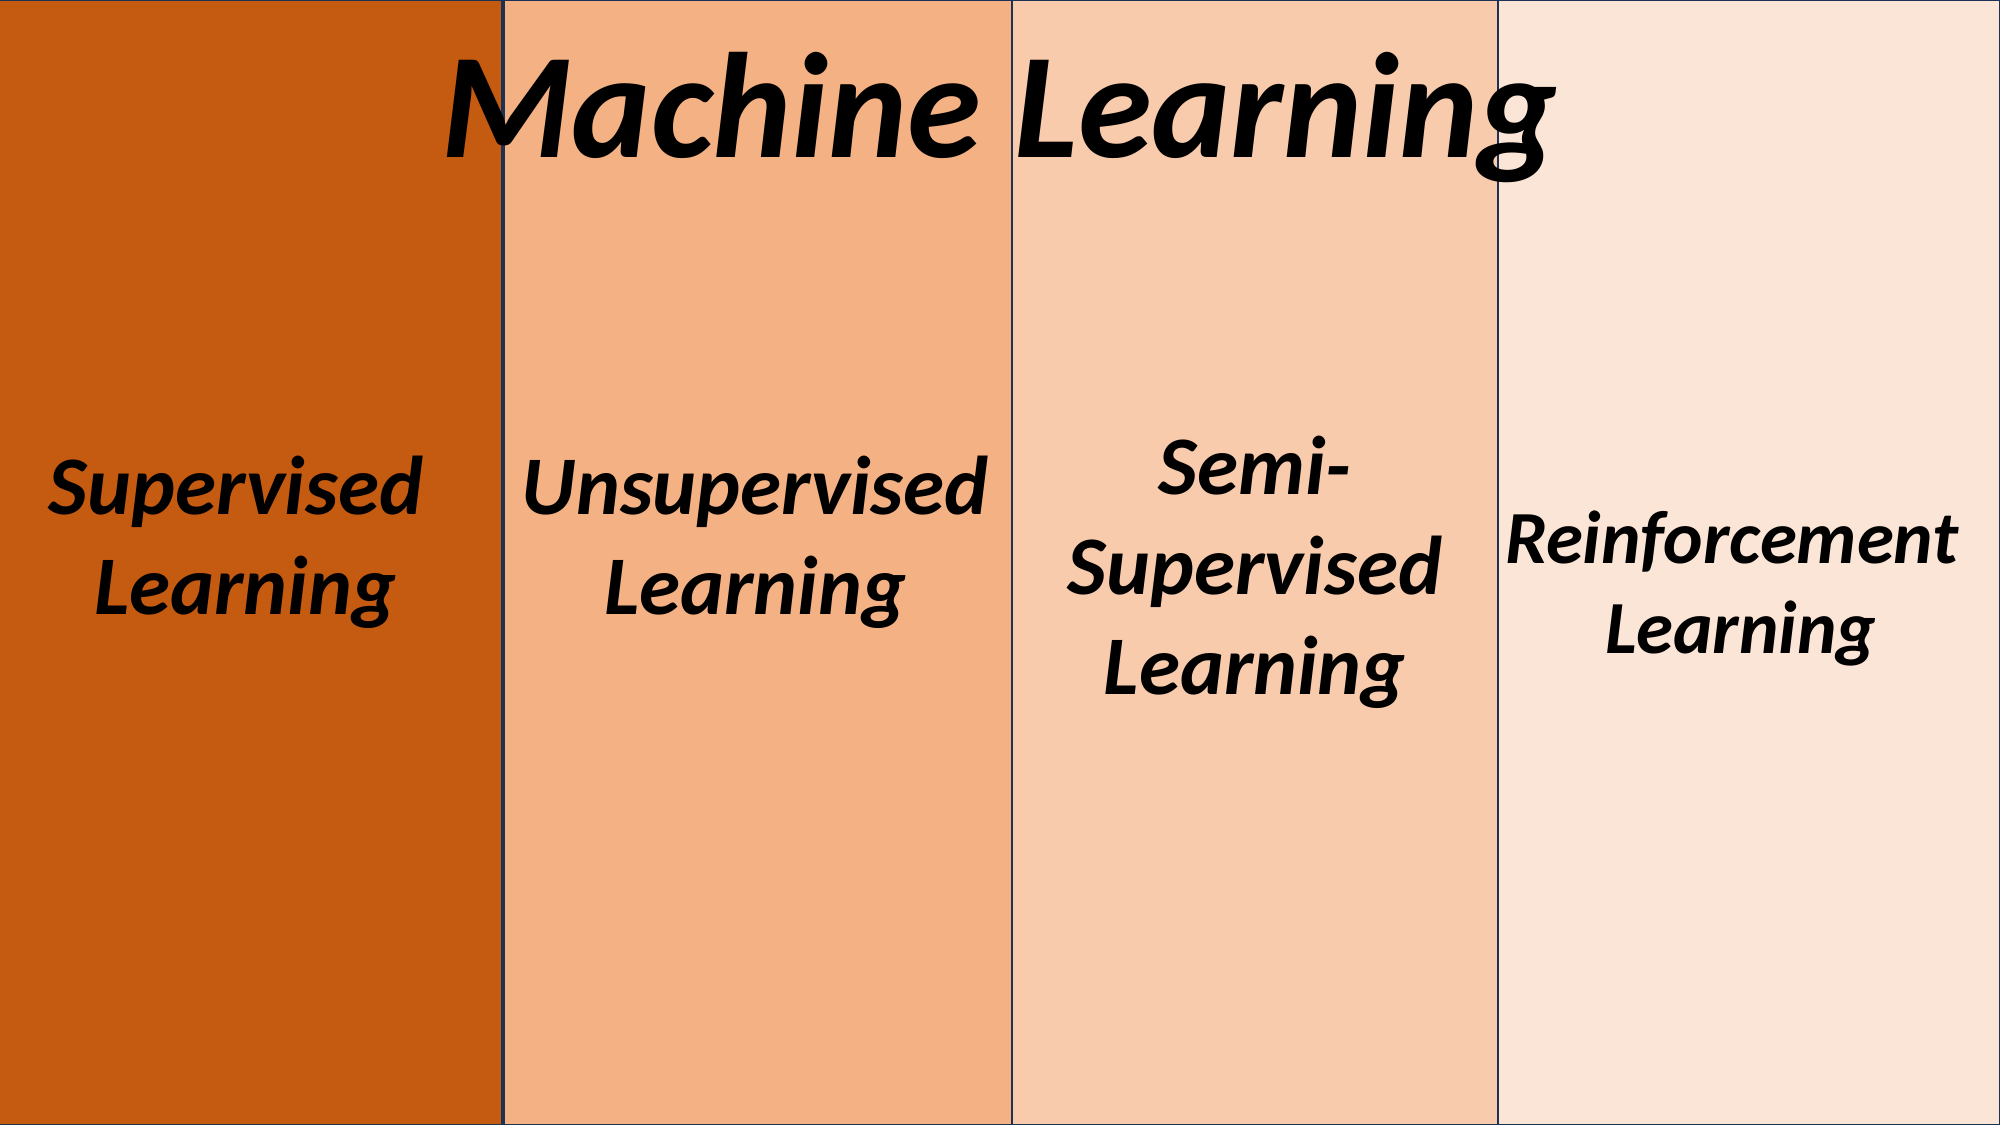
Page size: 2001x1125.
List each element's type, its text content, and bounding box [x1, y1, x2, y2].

text_box [0, 0, 503, 1125]
text_box [1011, 719, 1499, 1125]
text_box Reinforcement Learning [1489, 481, 1992, 676]
text_box Machine Learning [426, 0, 1574, 195]
text_box [503, 195, 1011, 1125]
text_box Unsupervised Learning [506, 423, 1003, 639]
text_box Supervised Learning [33, 423, 458, 639]
text_box [1011, 195, 1499, 403]
text_box Semi-Supervised Learning [1003, 403, 1507, 719]
text_box [1499, 0, 2000, 1125]
